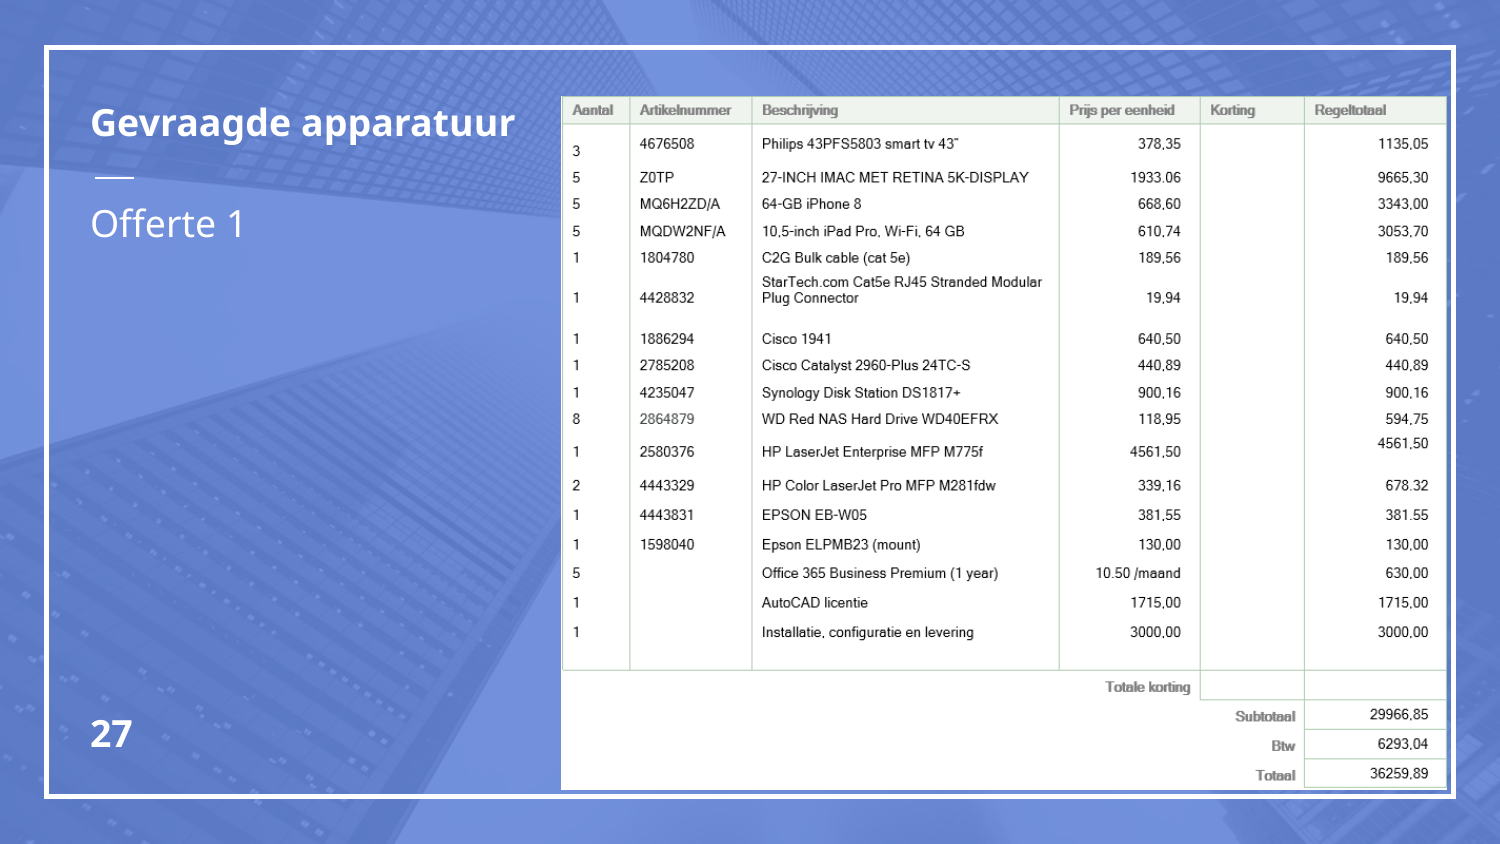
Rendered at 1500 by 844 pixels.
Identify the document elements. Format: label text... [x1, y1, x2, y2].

picture [560, 96, 1447, 791]
title Gevraagde apparatuur [75, 83, 710, 218]
slide_number 27 [75, 687, 165, 777]
list Offerte 1 [75, 185, 483, 621]
